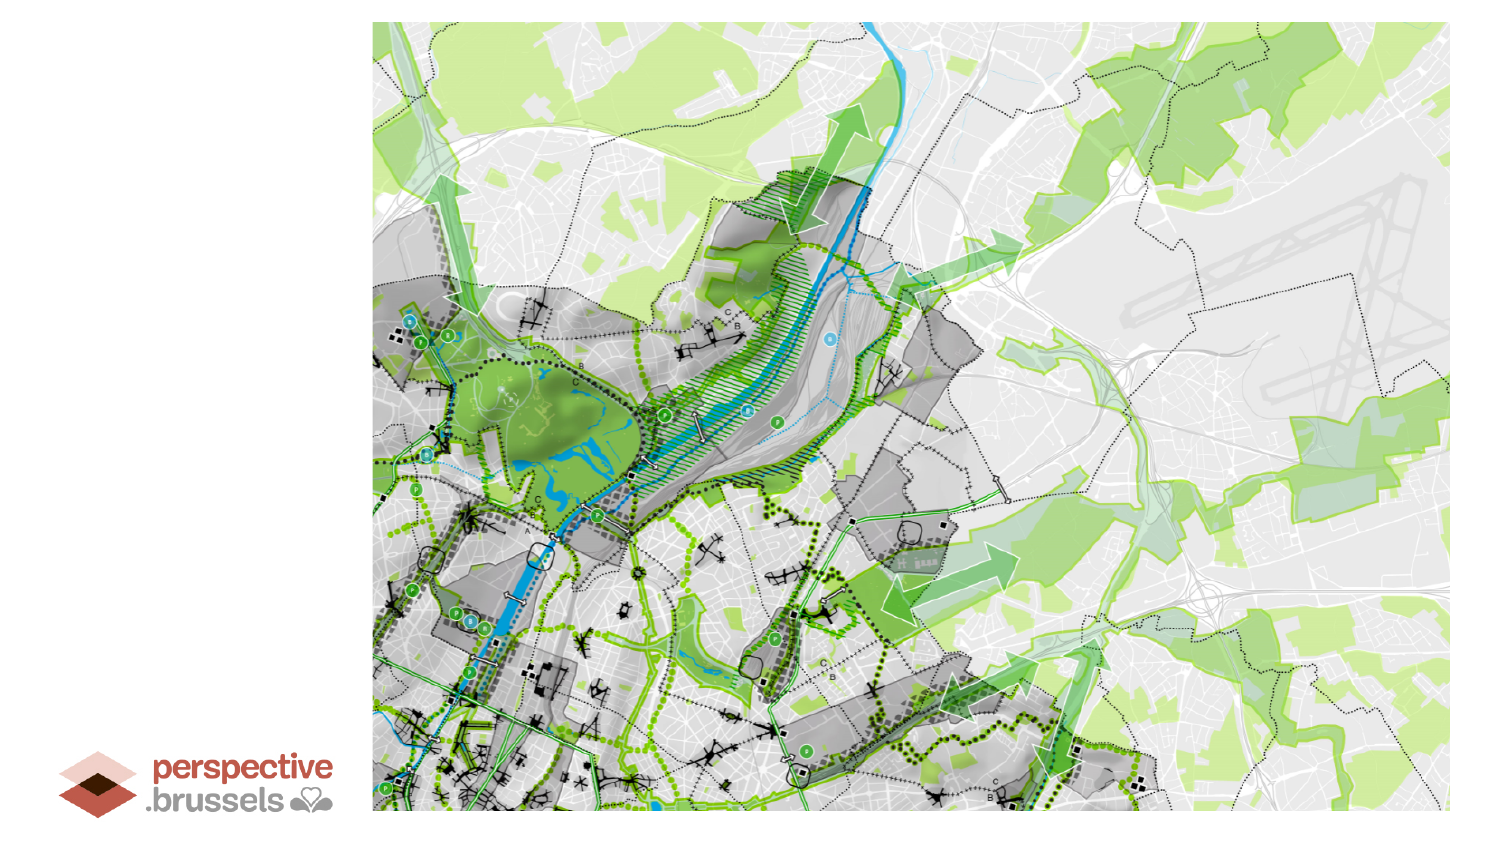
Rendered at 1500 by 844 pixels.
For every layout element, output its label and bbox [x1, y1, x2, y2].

list [372, 22, 1451, 811]
picture [3, 695, 392, 835]
